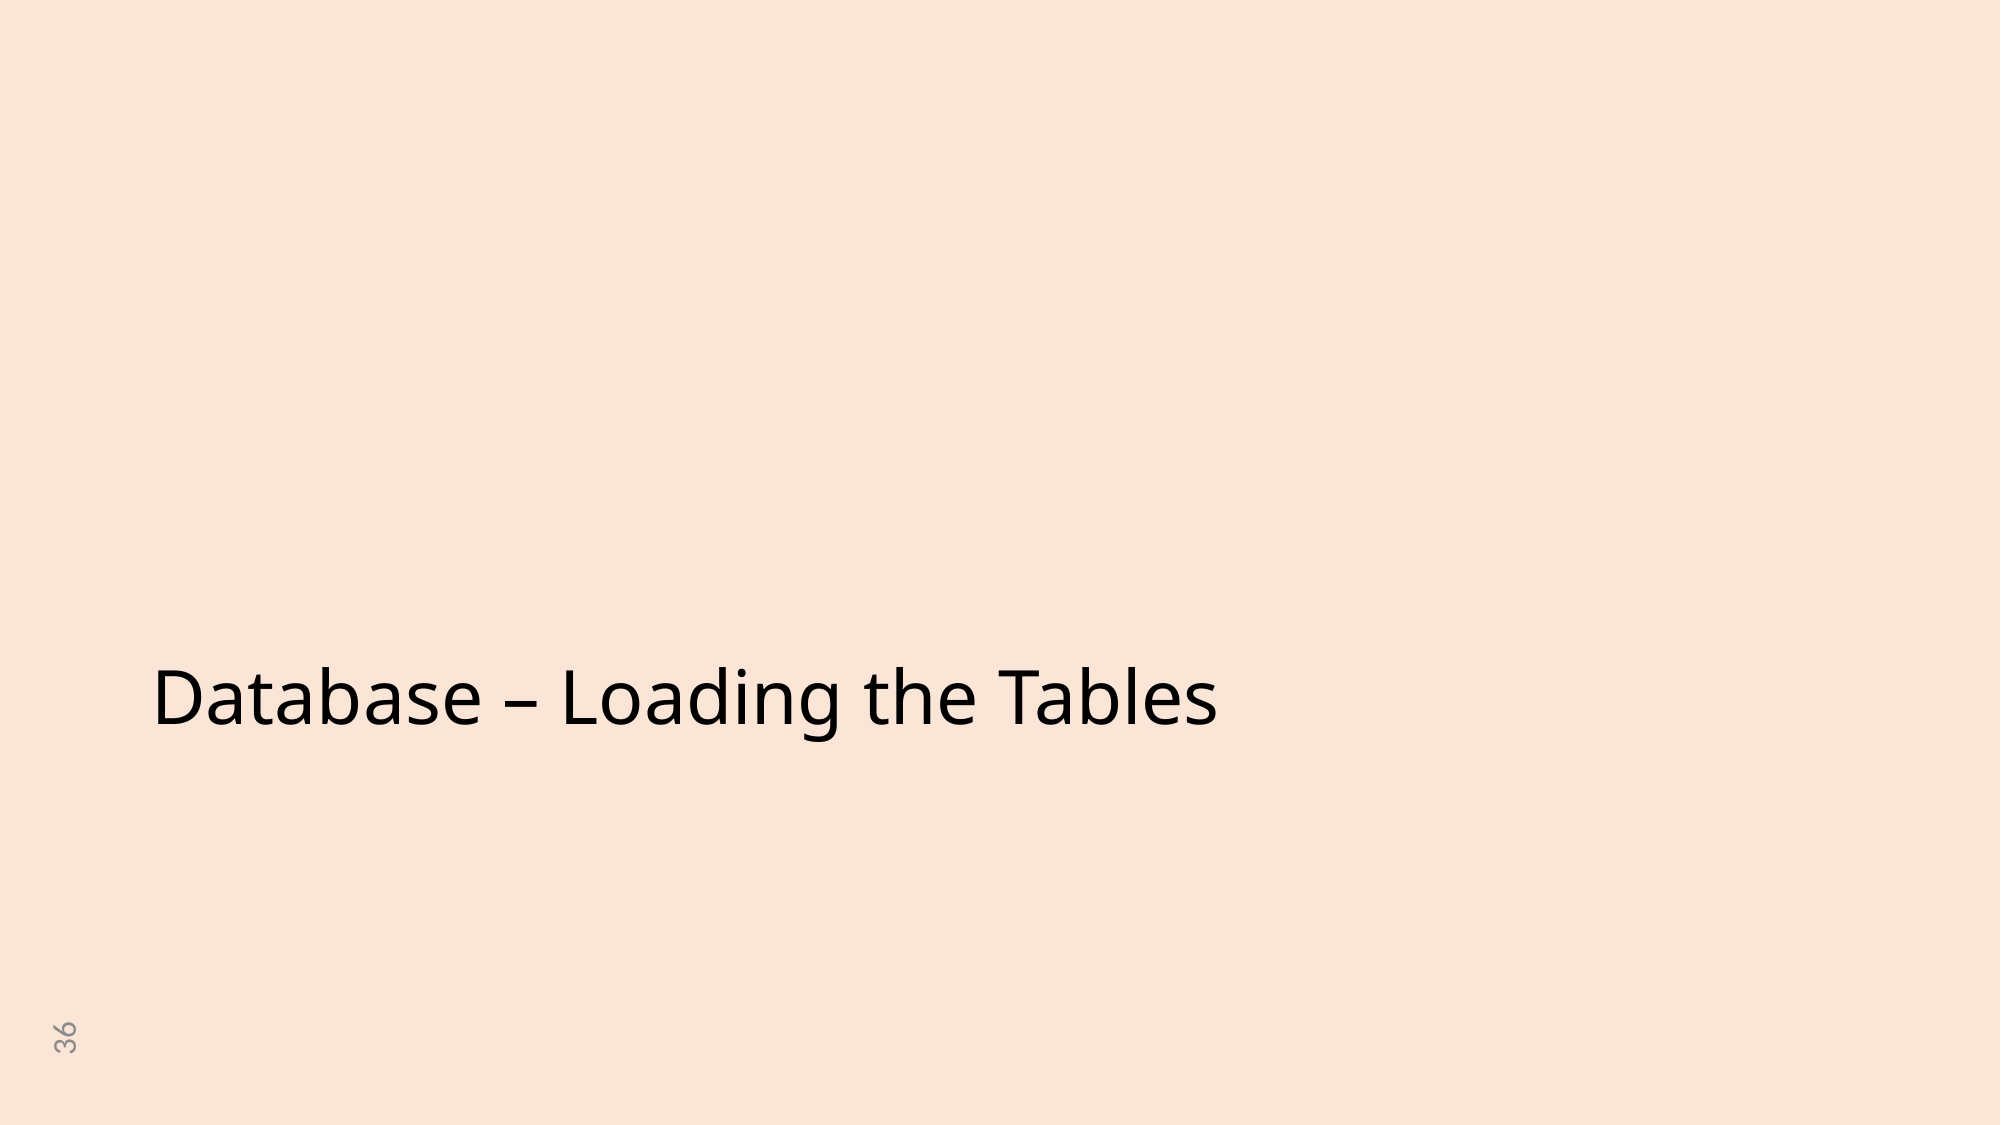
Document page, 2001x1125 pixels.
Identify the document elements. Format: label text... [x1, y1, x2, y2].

slide_number 36 [32, 969, 93, 1108]
title Database – Loading the Tables [136, 280, 1862, 749]
